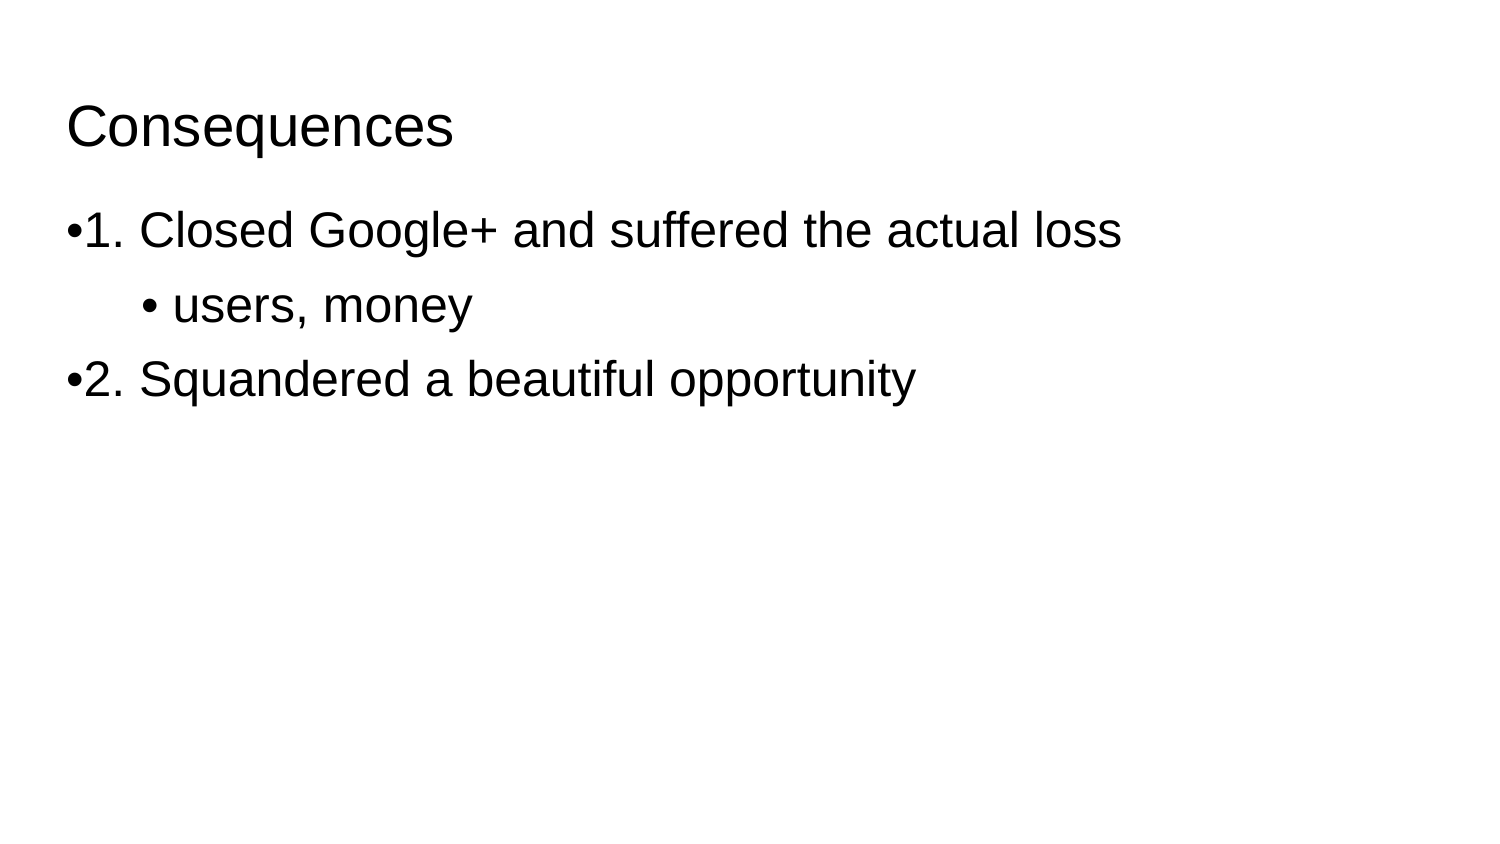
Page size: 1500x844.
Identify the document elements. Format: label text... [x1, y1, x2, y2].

list •1. Closed Google+ and suffered the actual loss • users, money •2. Squandered a beautiful opportunity [51, 189, 1449, 750]
title Consequences [51, 72, 1449, 167]
